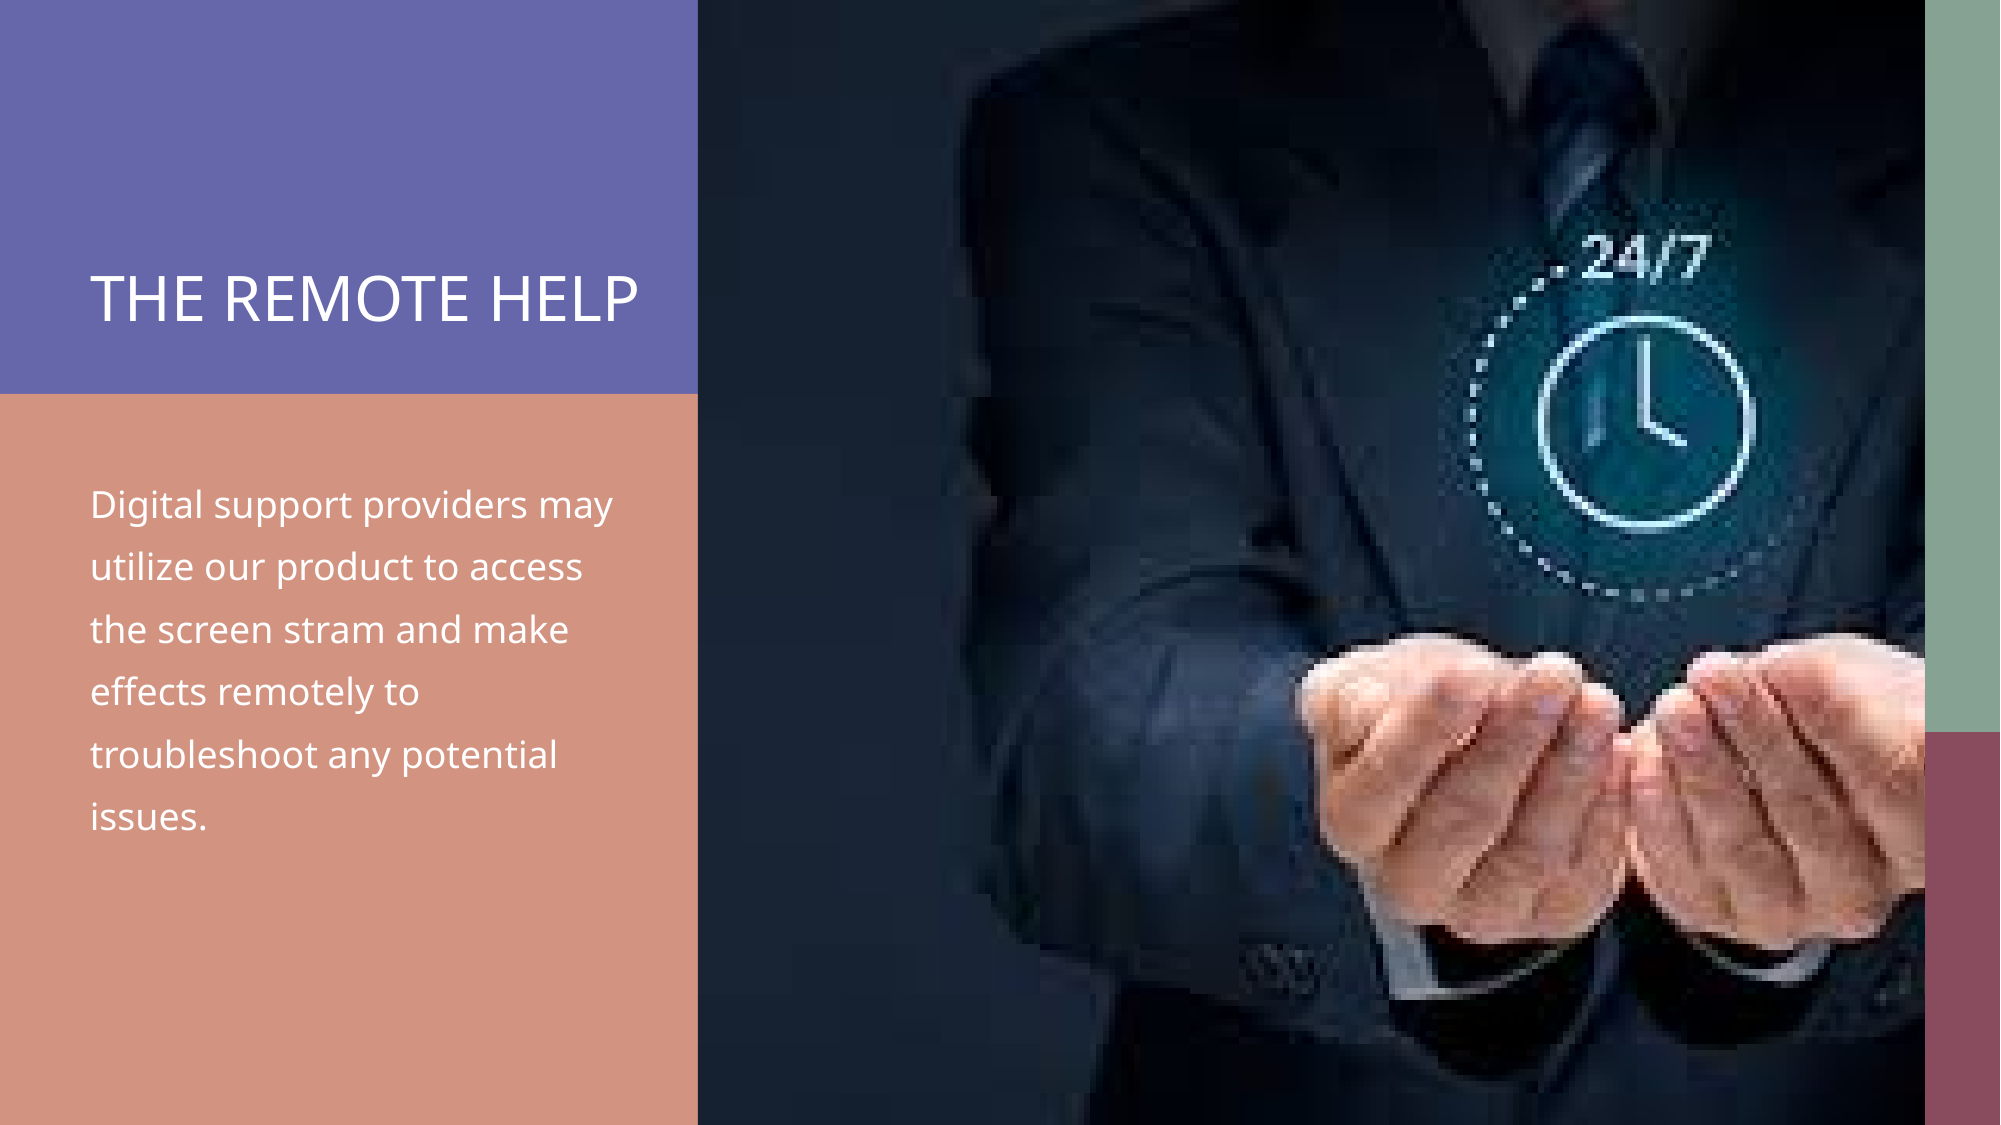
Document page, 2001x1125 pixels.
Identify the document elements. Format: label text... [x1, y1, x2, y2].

list Digital support providers may utilize our product to access the screen stram and make effects remotely to troubleshoot any potential issues. [75, 456, 644, 990]
picture [697, 0, 1925, 1125]
title The Remote help [75, 229, 669, 374]
